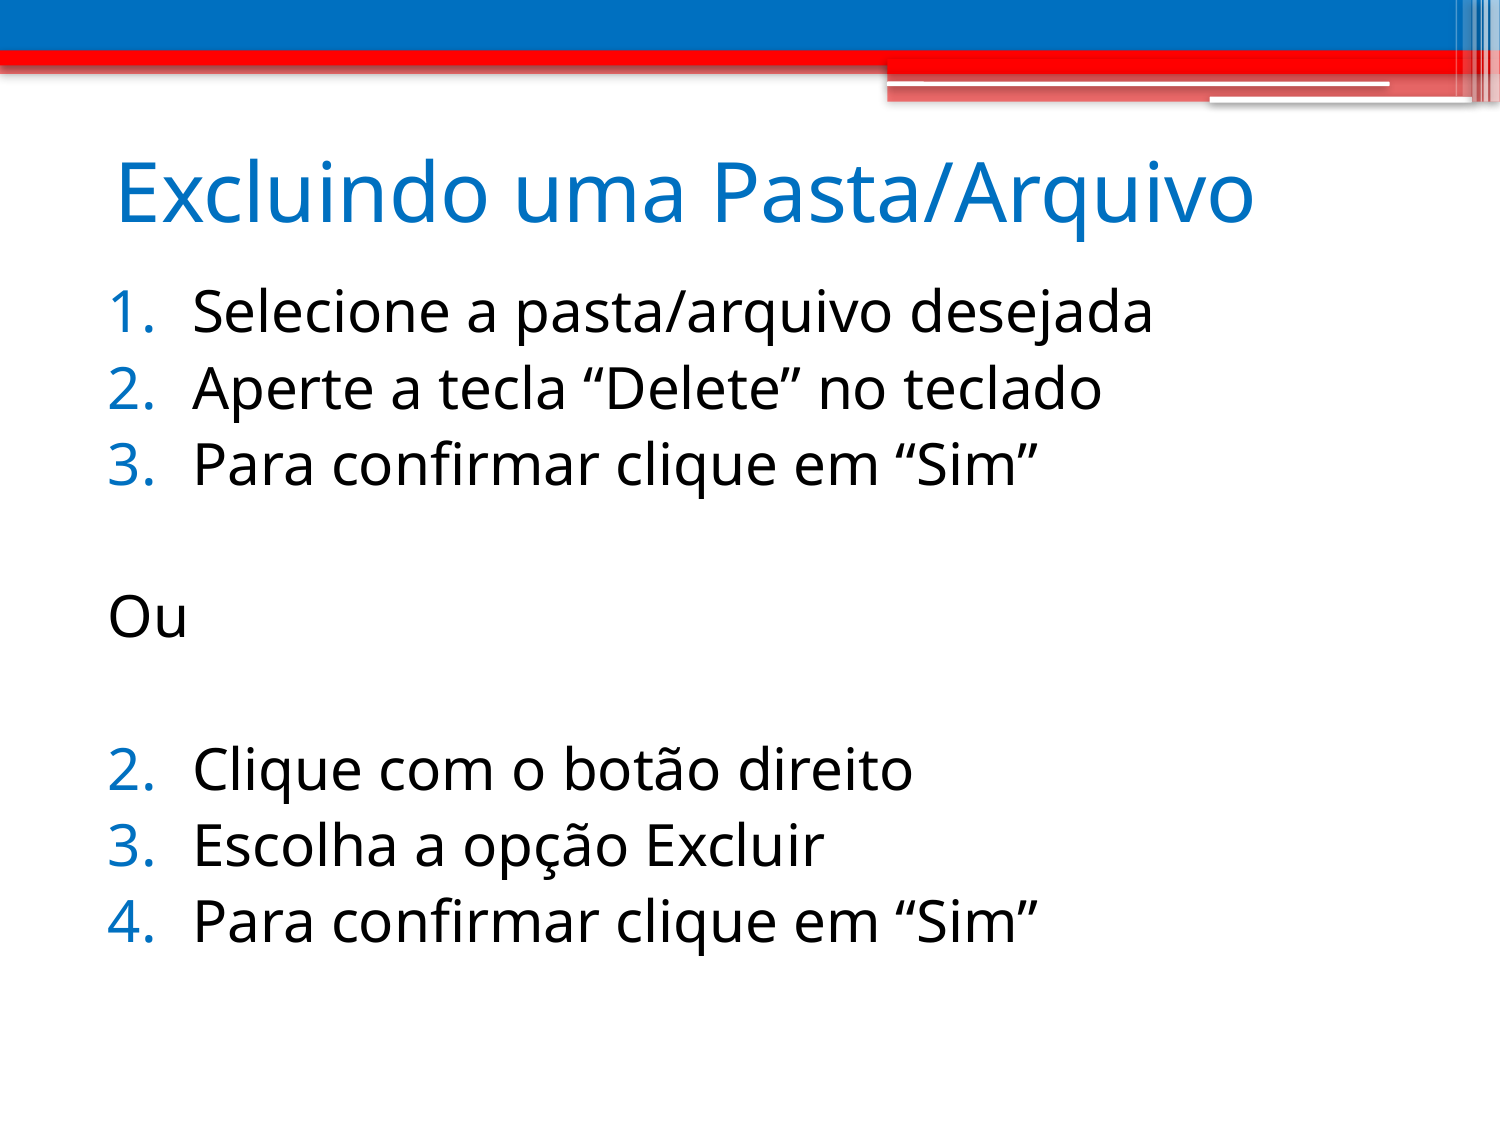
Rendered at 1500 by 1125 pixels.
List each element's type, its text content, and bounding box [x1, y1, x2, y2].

list Selecione a pasta/arquivo desejada Aperte a tecla “Delete” no teclado Para confirmar clique em “Sim” Ou Clique com o botão direito Escolha a opção Excluir Para confirmar clique em “Sim” [75, 267, 1425, 1079]
title Excluindo uma Pasta/Arquivo [100, 101, 1451, 277]
